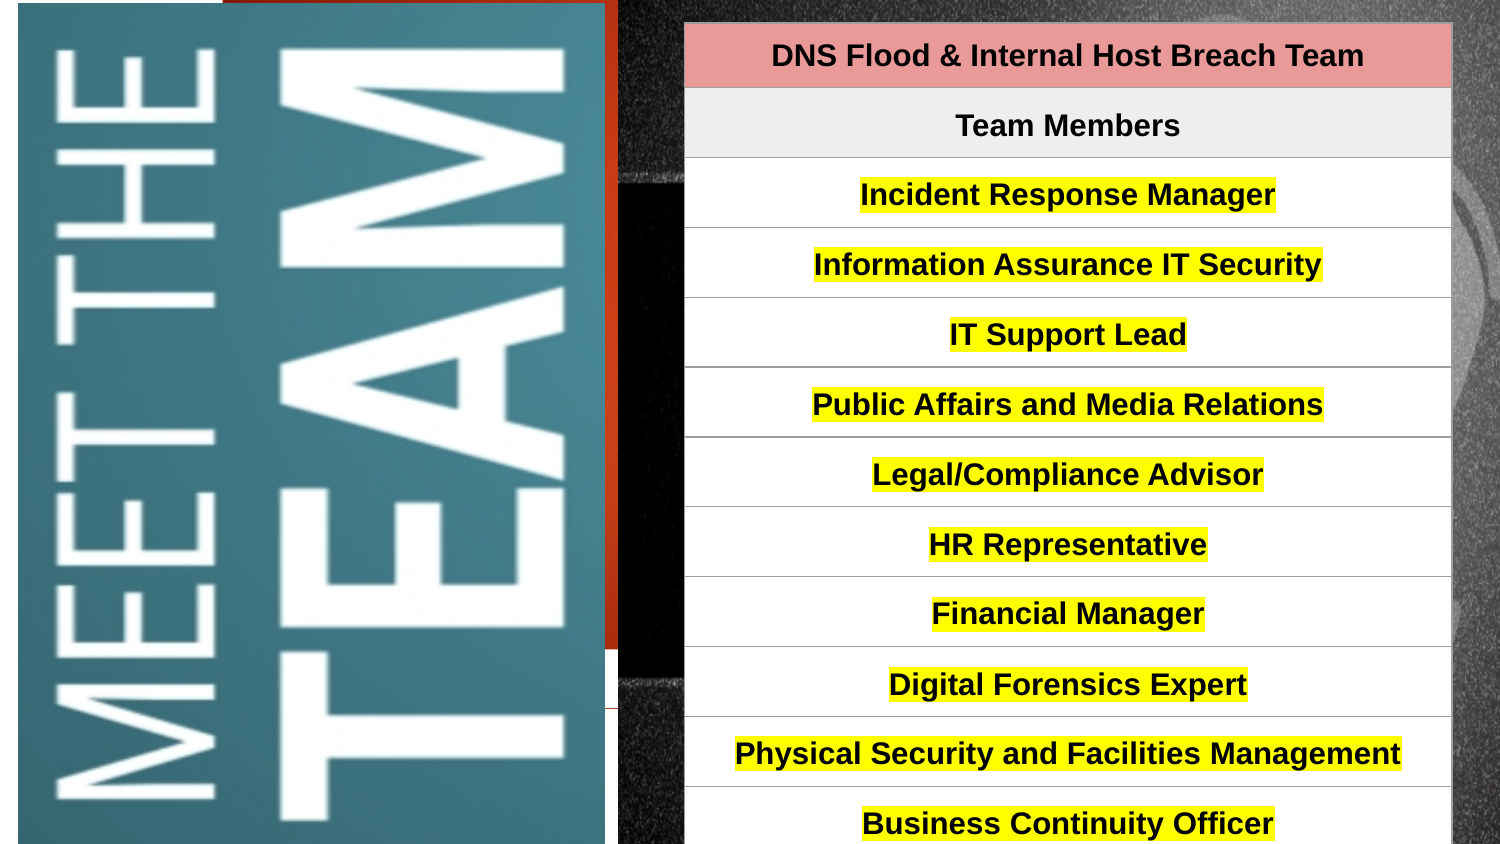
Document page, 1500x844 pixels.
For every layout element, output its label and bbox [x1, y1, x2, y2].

picture [18, 2, 606, 844]
text_box [163, 0, 616, 709]
picture [618, 0, 1500, 844]
